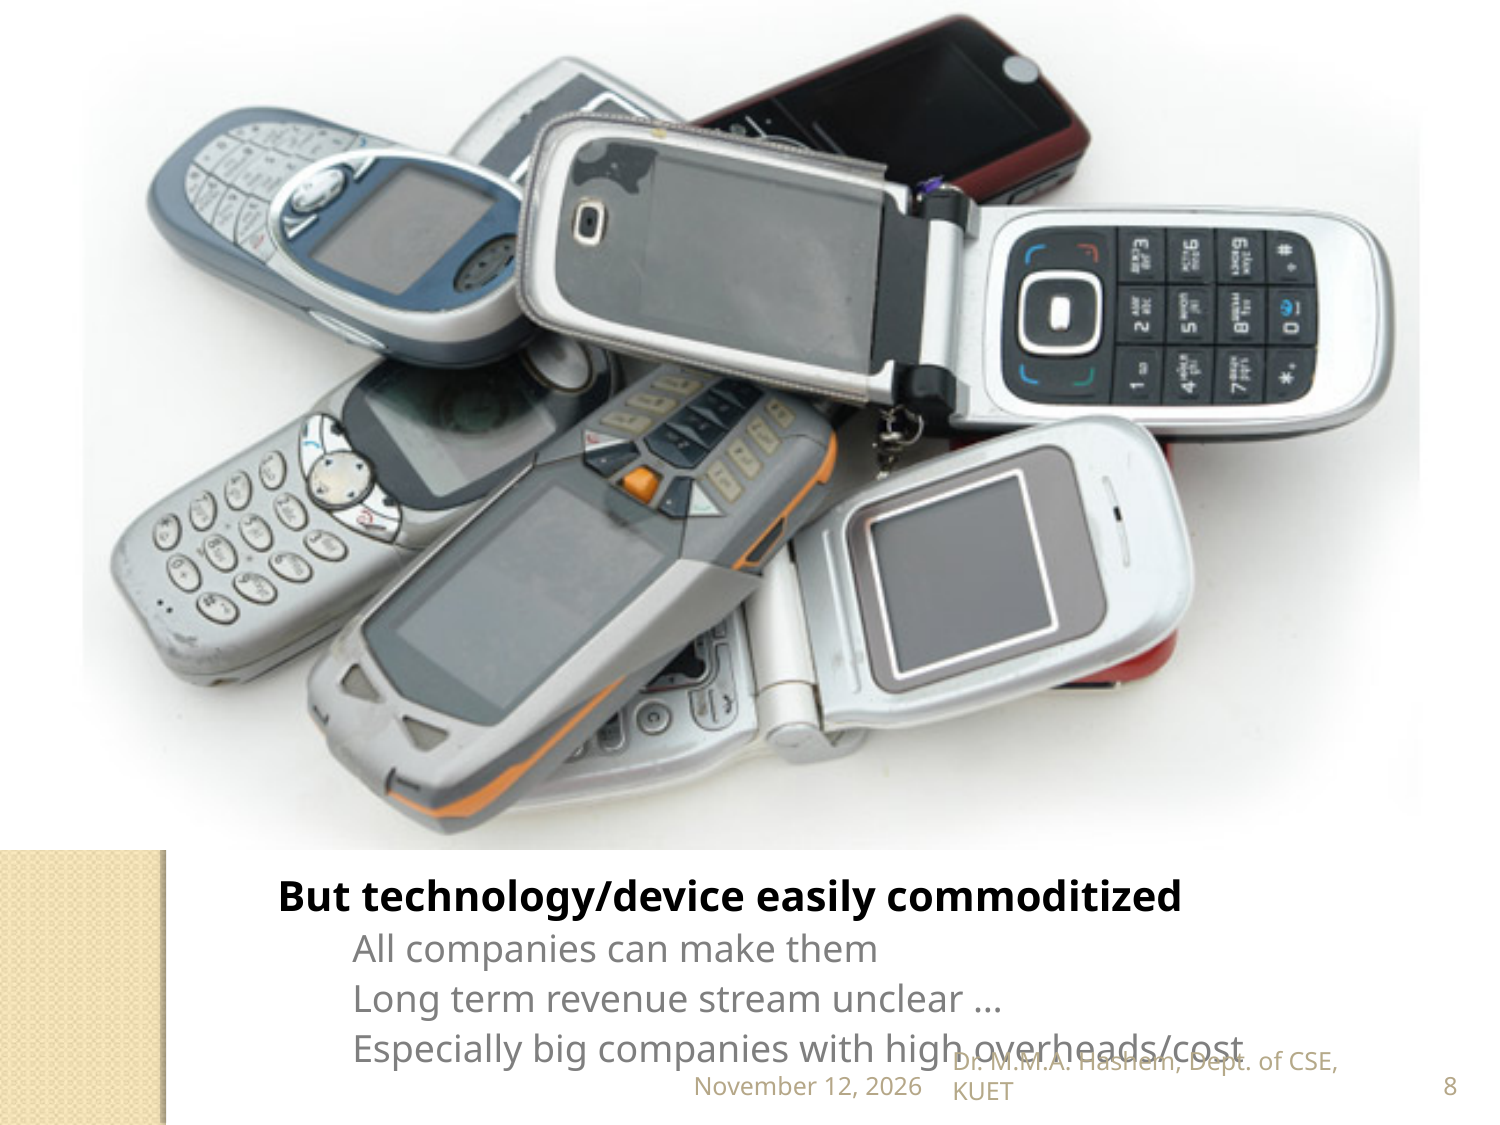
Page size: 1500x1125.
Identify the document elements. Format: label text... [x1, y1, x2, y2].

footer Dr. M.M.A. Hashem, Dept. of CSE, KUET [938, 1034, 1413, 1113]
slide_number 8 [1413, 1034, 1488, 1113]
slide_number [587, 1034, 938, 1113]
picture [0, 0, 1499, 1125]
text_box But technology/device easily commoditized All companies can make them Long term revenue stream unclear … Especially big companies with high overheads/cost [112, 862, 1338, 1078]
